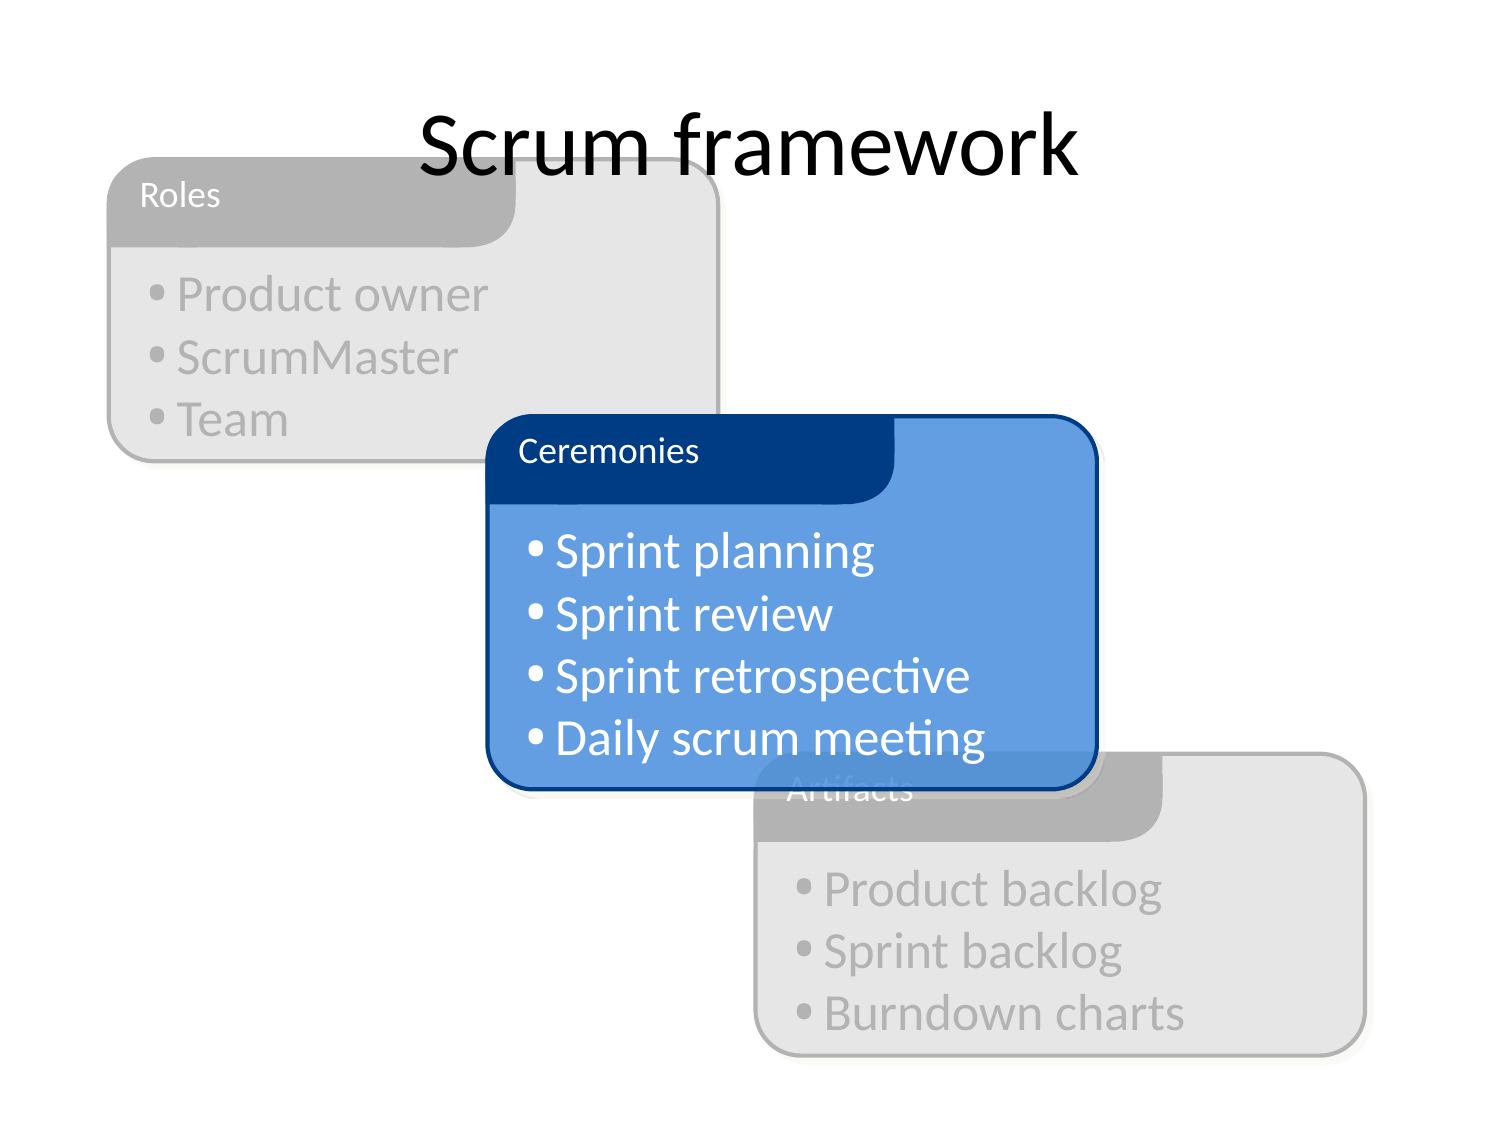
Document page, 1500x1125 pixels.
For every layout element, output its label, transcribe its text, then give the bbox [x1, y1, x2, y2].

title Scrum framework [75, 45, 1425, 233]
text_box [106, 159, 719, 462]
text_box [753, 753, 1366, 1056]
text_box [485, 415, 1098, 790]
